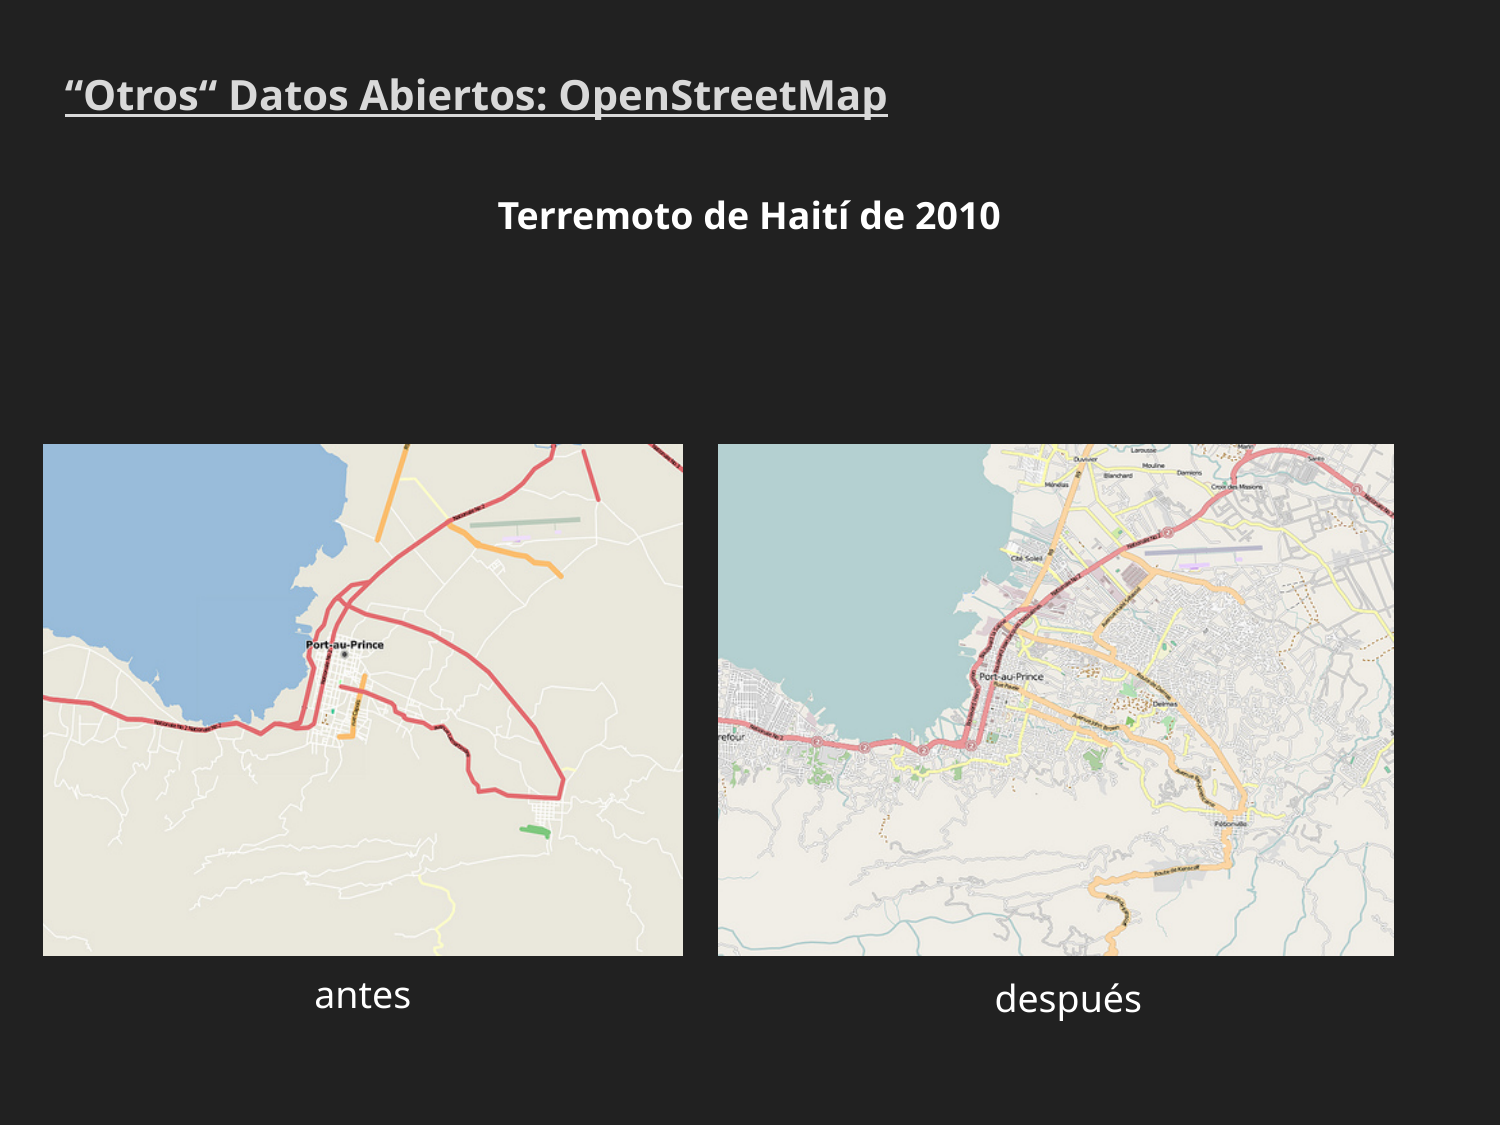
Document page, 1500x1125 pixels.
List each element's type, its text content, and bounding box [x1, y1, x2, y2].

text_box Terremoto de Haití de 2010 [482, 184, 1017, 245]
text_box “Otros“ Datos Abiertos: OpenStreetMap [49, 61, 904, 127]
text_box después [979, 967, 1158, 1028]
picture [42, 444, 683, 956]
picture [717, 444, 1394, 956]
text_box antes [299, 964, 427, 1024]
